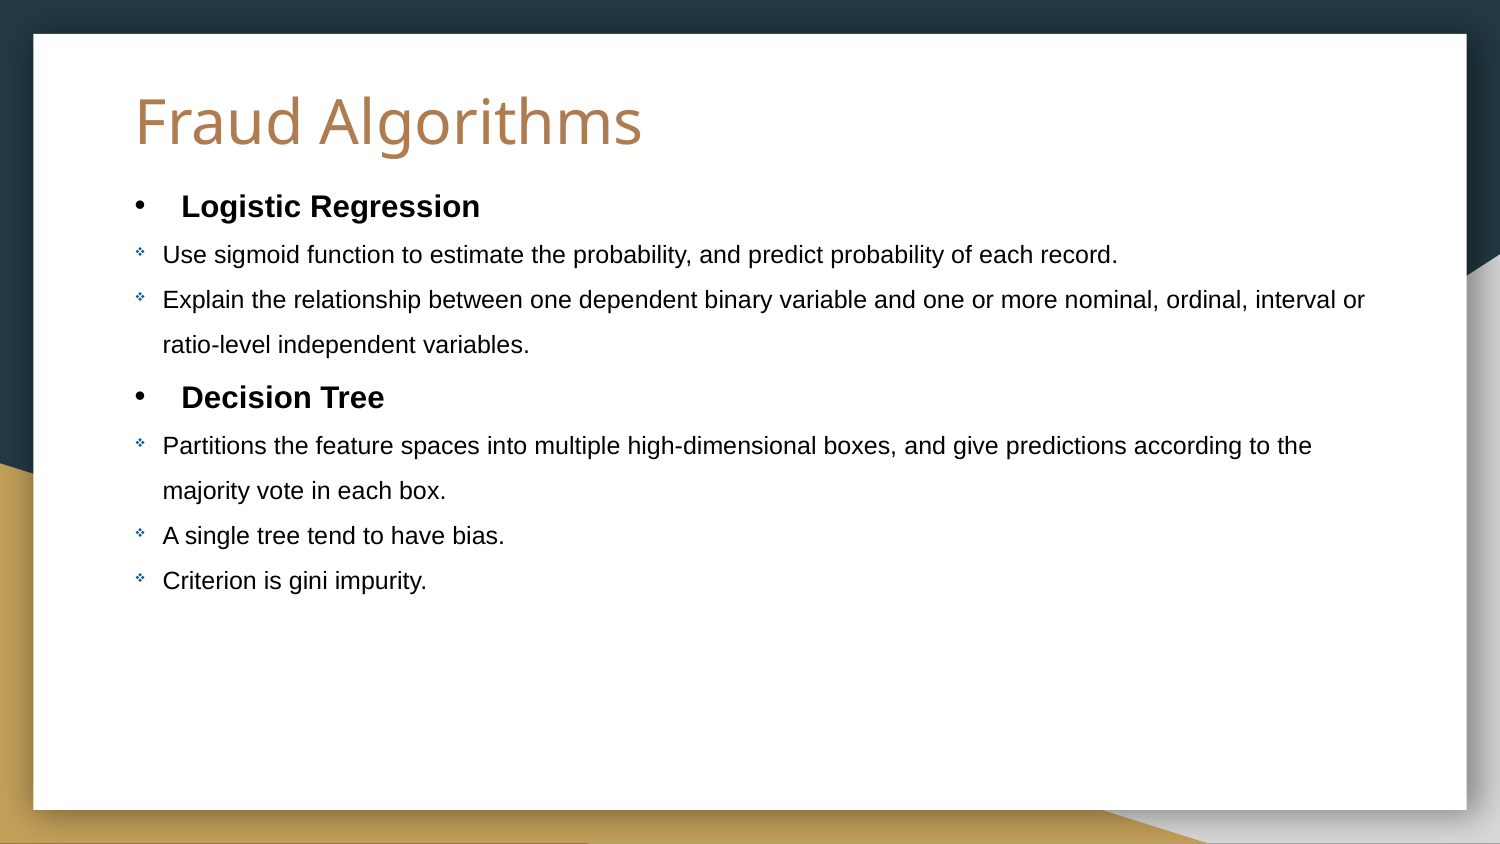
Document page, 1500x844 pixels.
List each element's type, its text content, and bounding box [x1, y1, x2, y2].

text_box Logistic Regression Use sigmoid function to estimate the probability, and predict probability of each record. Explain the relationship between one dependent binary variable and one or more nominal, ordinal, interval or ratio-level independent variables. Decision Tree Partitions the feature spaces into multiple high-dimensional boxes, and give predictions according to the majority vote in each box. A single tree tend to have bias. Criterion is gini impurity. [119, 160, 1397, 844]
title Fraud Algorithms [119, 67, 1352, 160]
